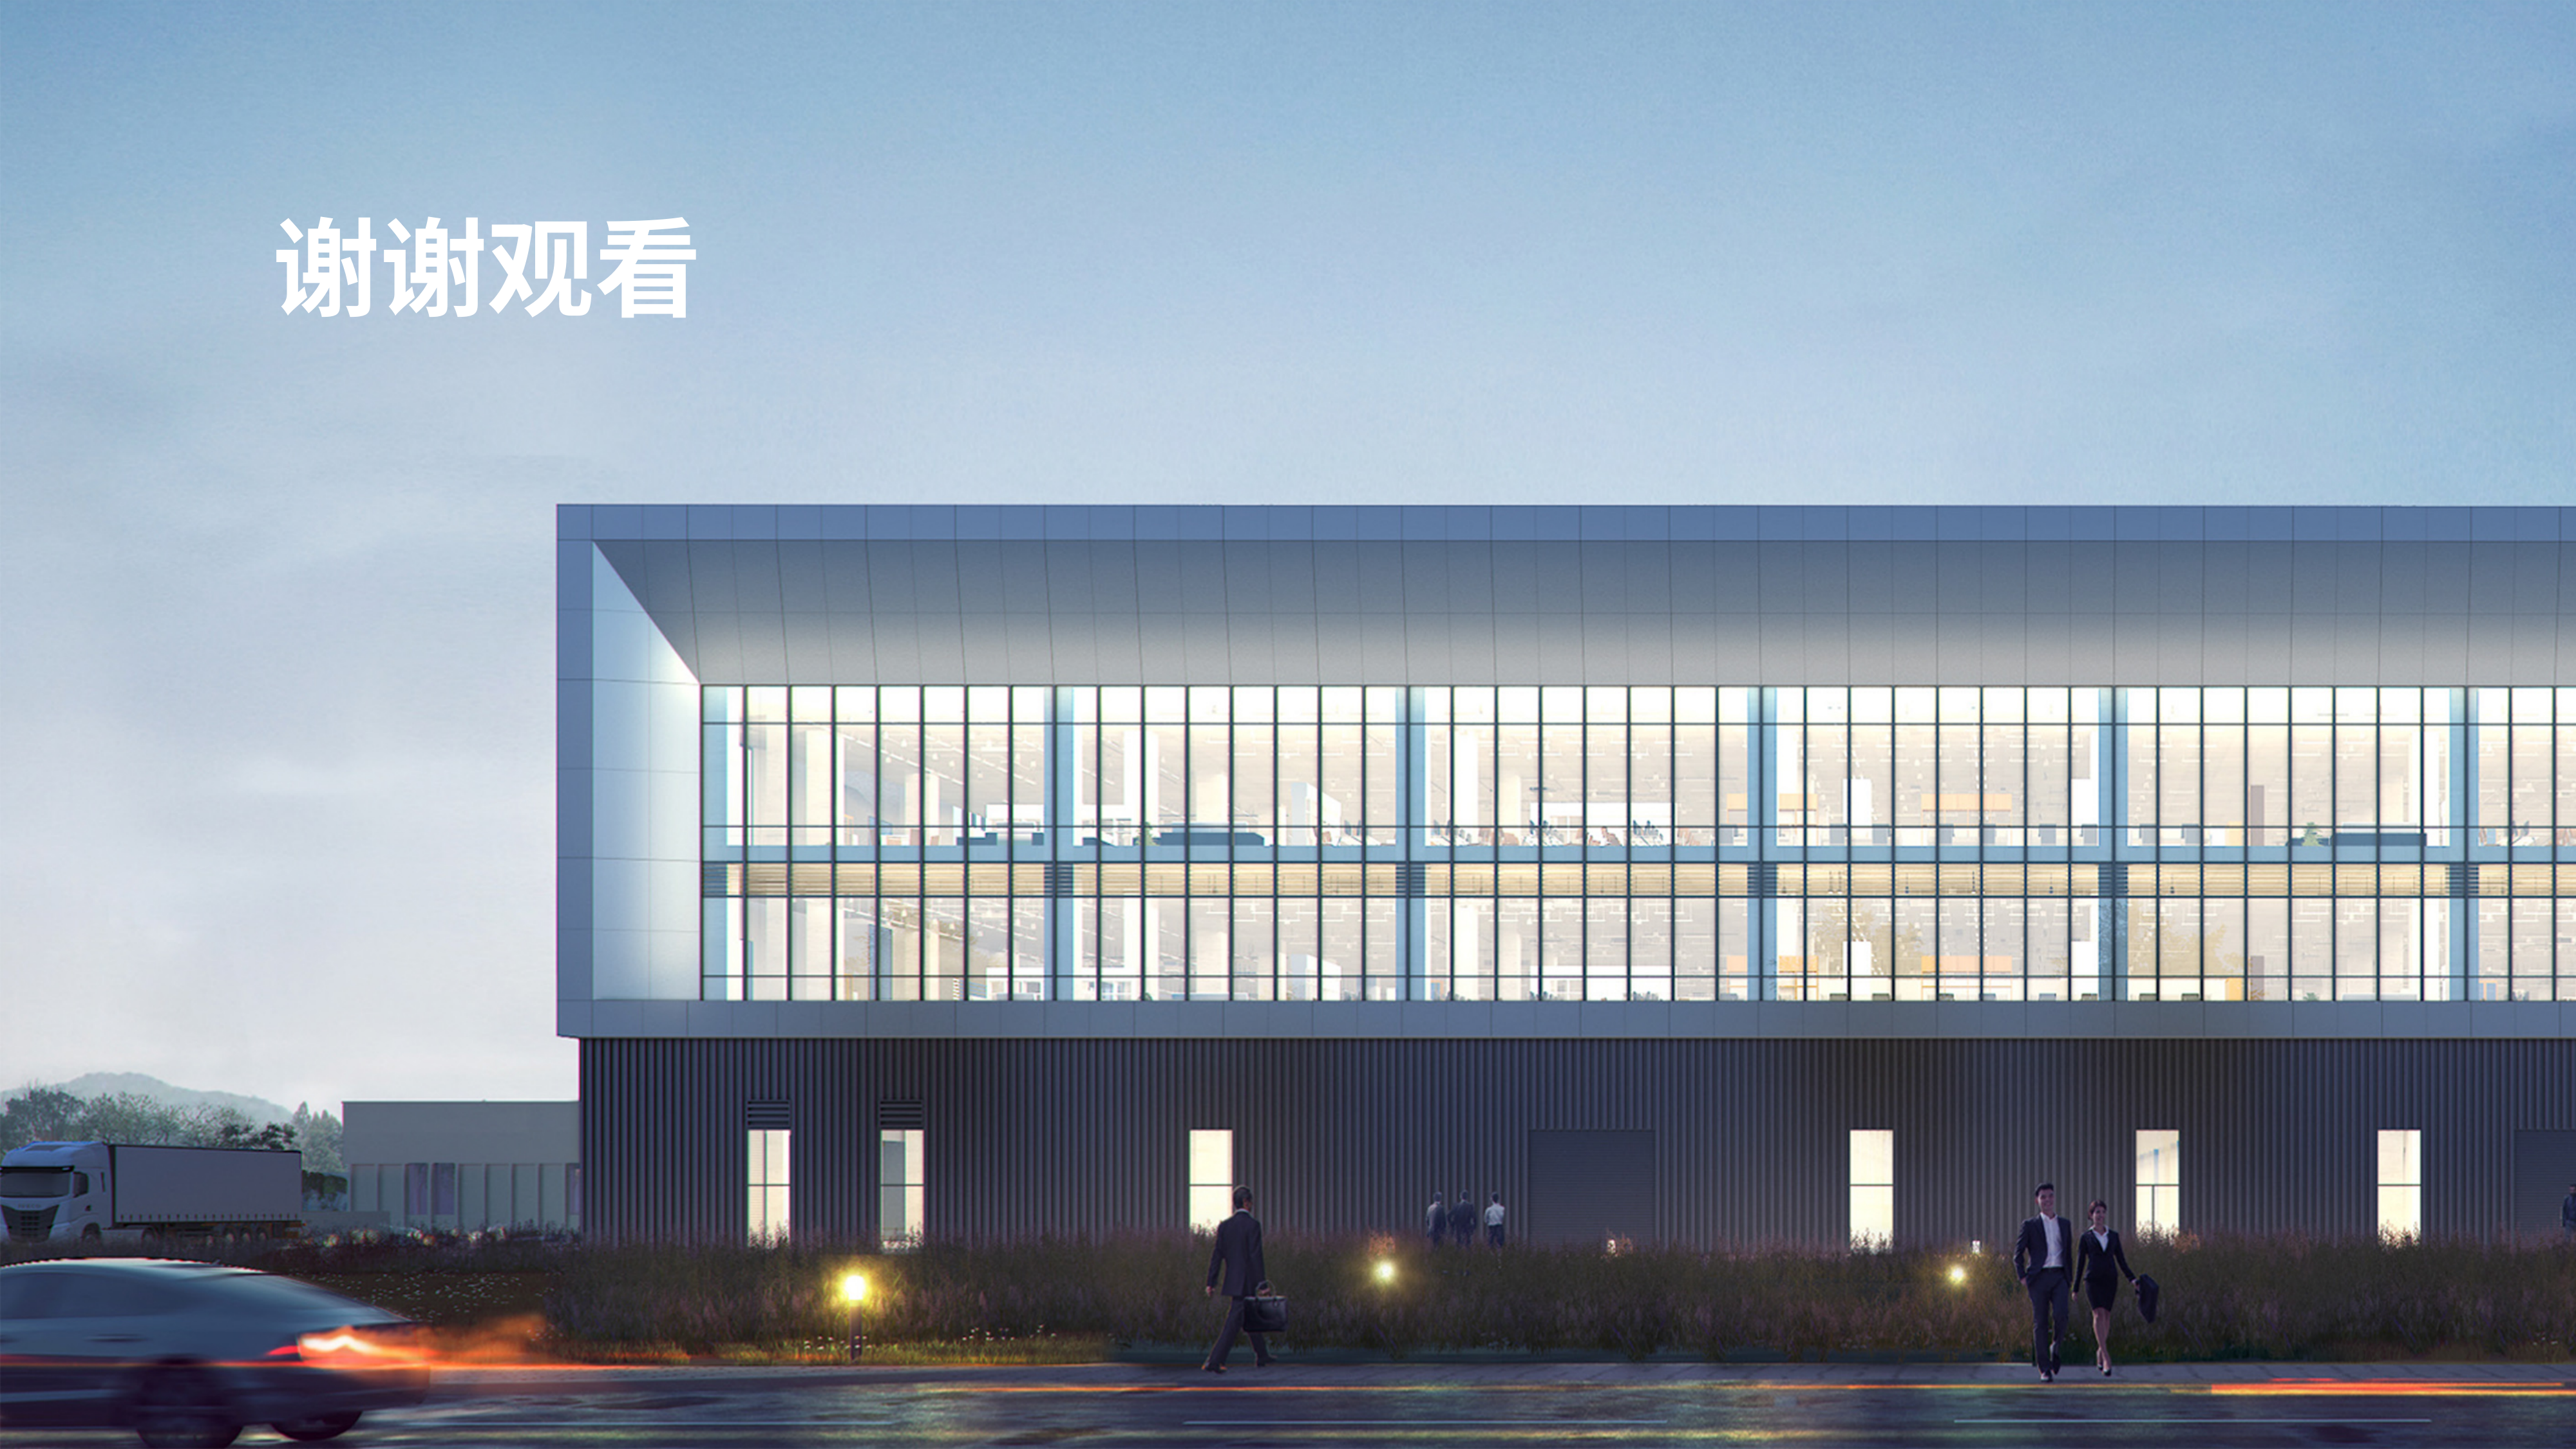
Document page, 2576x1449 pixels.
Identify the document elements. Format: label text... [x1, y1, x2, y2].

list 谢谢观看 [140, 210, 1078, 370]
picture [0, 0, 2576, 1449]
